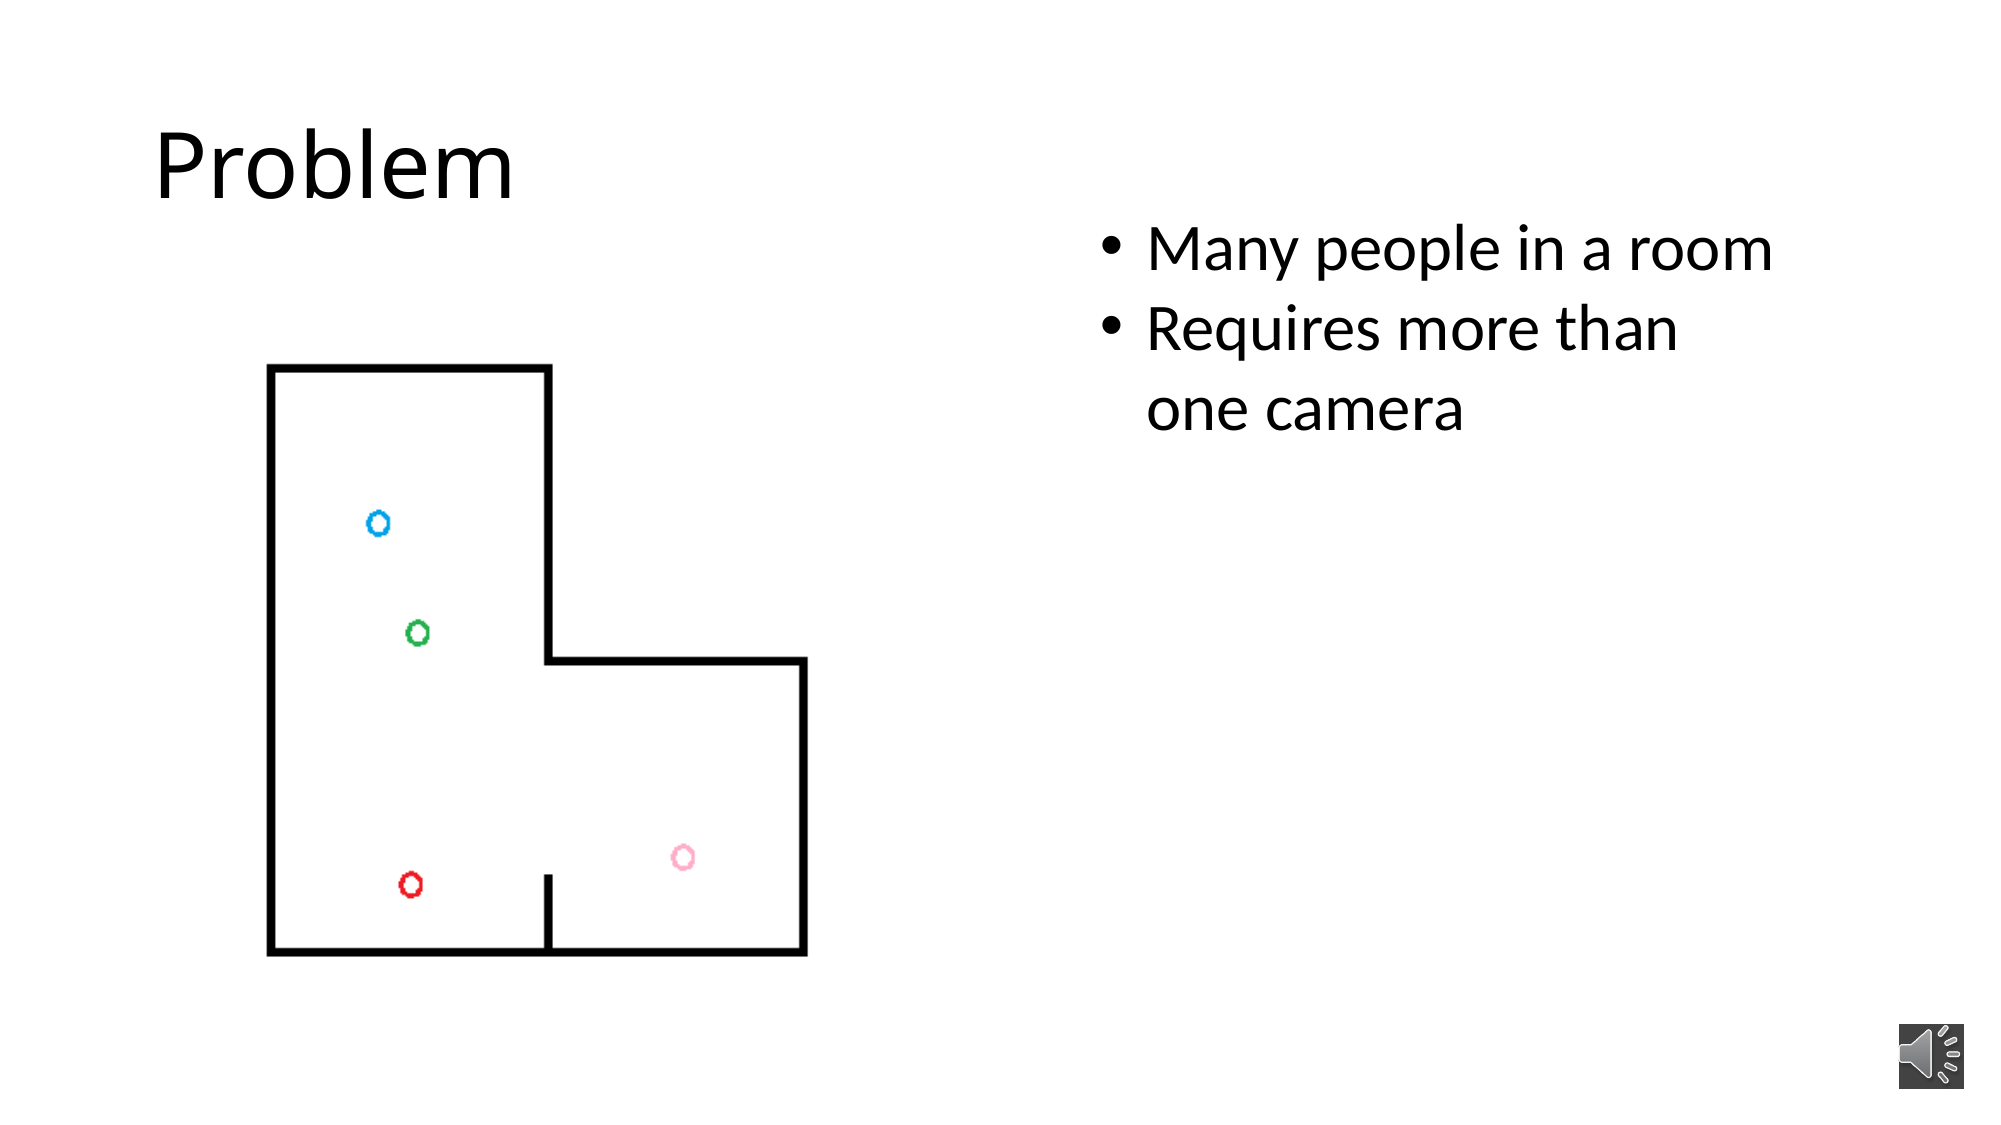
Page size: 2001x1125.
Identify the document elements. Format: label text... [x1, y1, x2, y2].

title Problem [137, 59, 1863, 278]
picture [1897, 1022, 1965, 1090]
picture [137, 248, 969, 1022]
text_box Many people in a room Requires more than one camera [1084, 196, 1805, 452]
